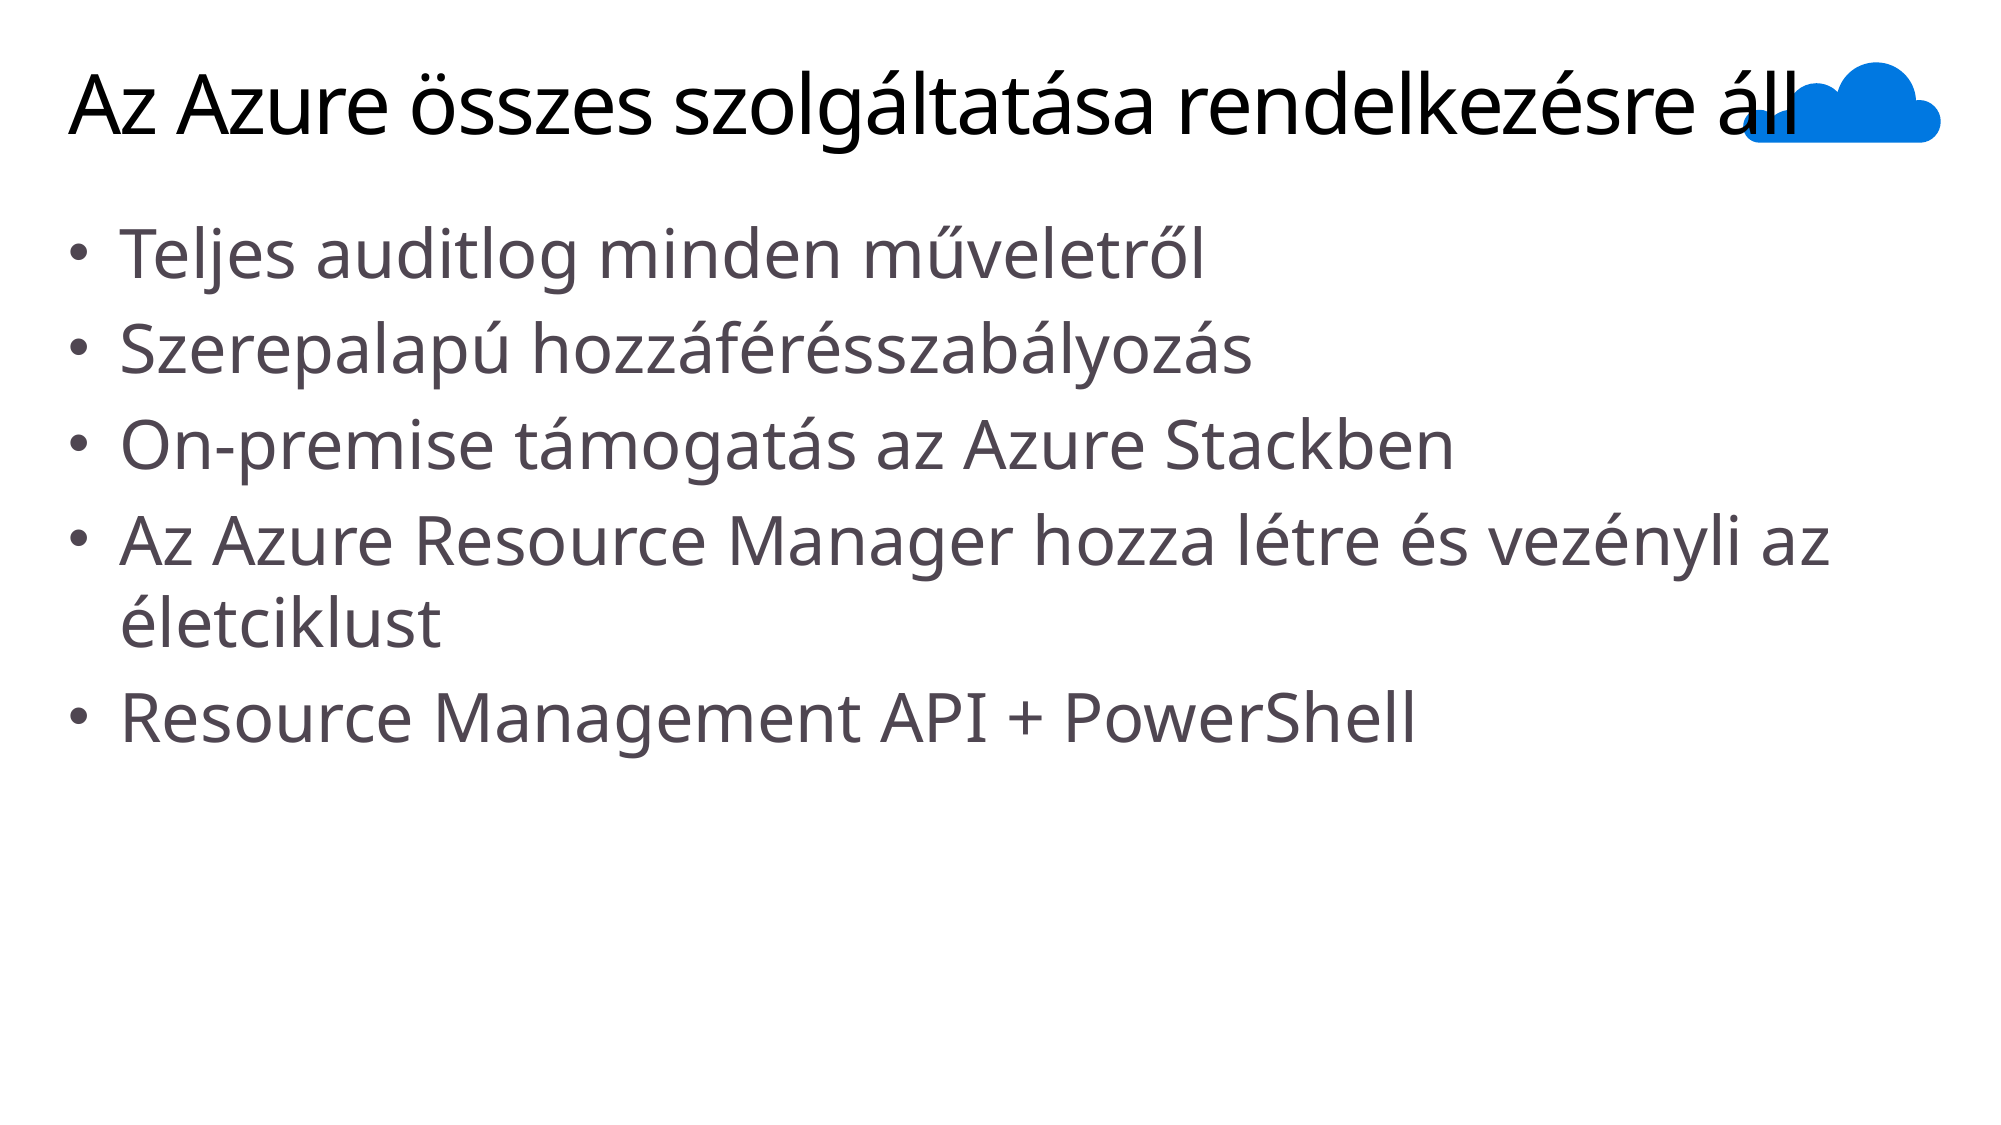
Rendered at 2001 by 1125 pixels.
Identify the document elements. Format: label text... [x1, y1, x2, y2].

title Az Azure összes szolgáltatása rendelkezésre áll [44, 47, 1957, 196]
list Teljes auditlog minden műveletről Szerepalapú hozzáférésszabályozás On-premise támogatás az Azure Stackben Az Azure Resource Manager hozza létre és vezényli az életciklust Resource Management API + PowerShell [44, 196, 1956, 778]
